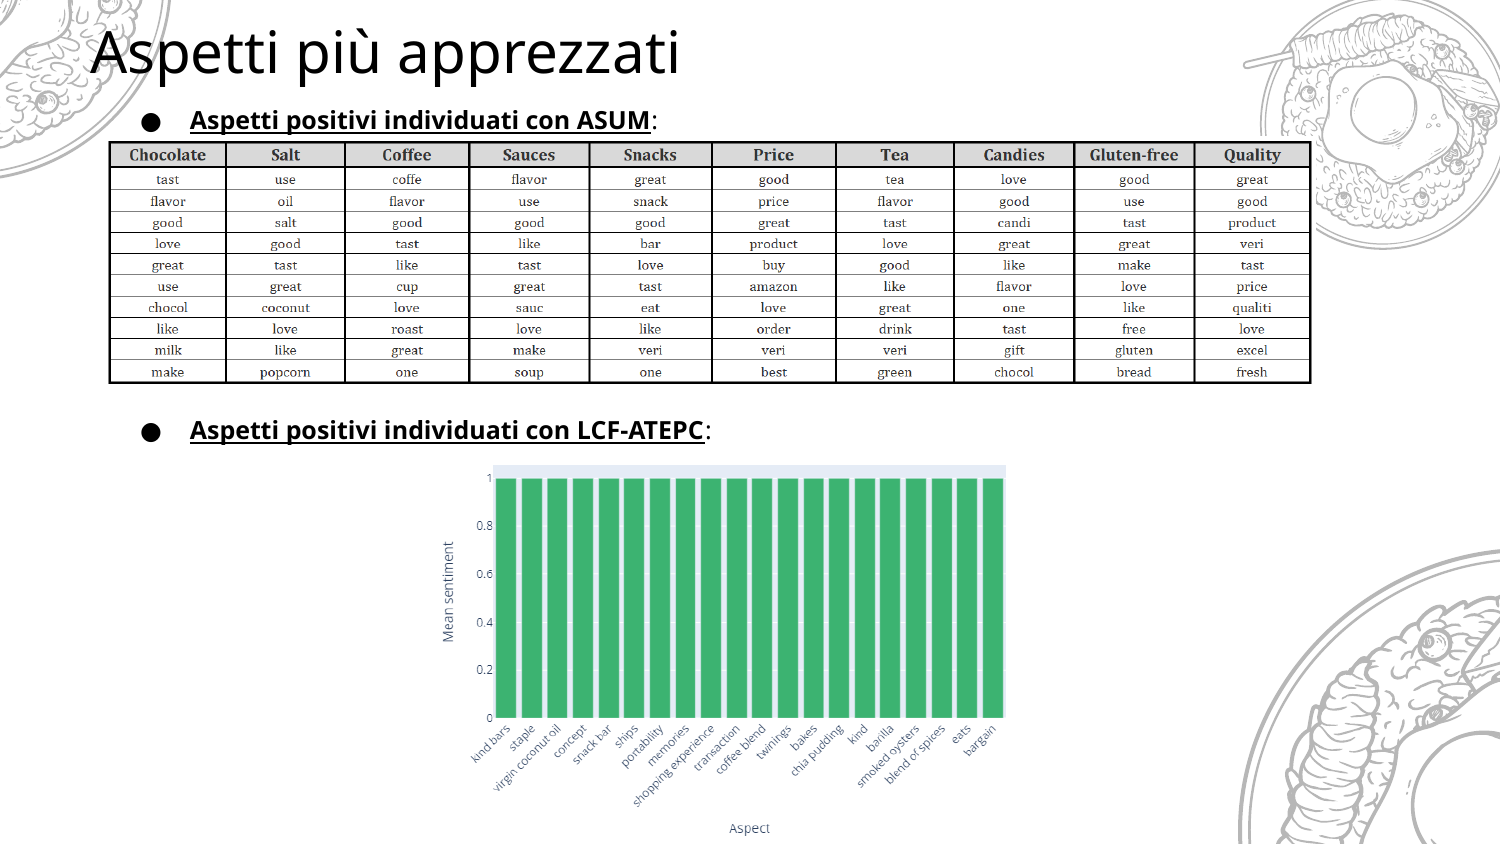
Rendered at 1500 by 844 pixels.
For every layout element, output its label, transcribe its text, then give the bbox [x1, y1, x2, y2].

title Aspetti più apprezzati [190, 0, 1227, 85]
picture [419, 444, 1081, 844]
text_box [1171, 566, 1500, 844]
picture [104, 136, 1316, 389]
list Aspetti positivi individuati con ASUM: Aspetti positivi individuati con LCF-ATEPC: [99, 257, 1450, 807]
list Aspetti positivi individuati con ASUM: Aspetti positivi individuati con LCF-ATEPC: [190, 85, 1227, 134]
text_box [0, 0, 187, 193]
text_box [1232, 0, 1500, 250]
